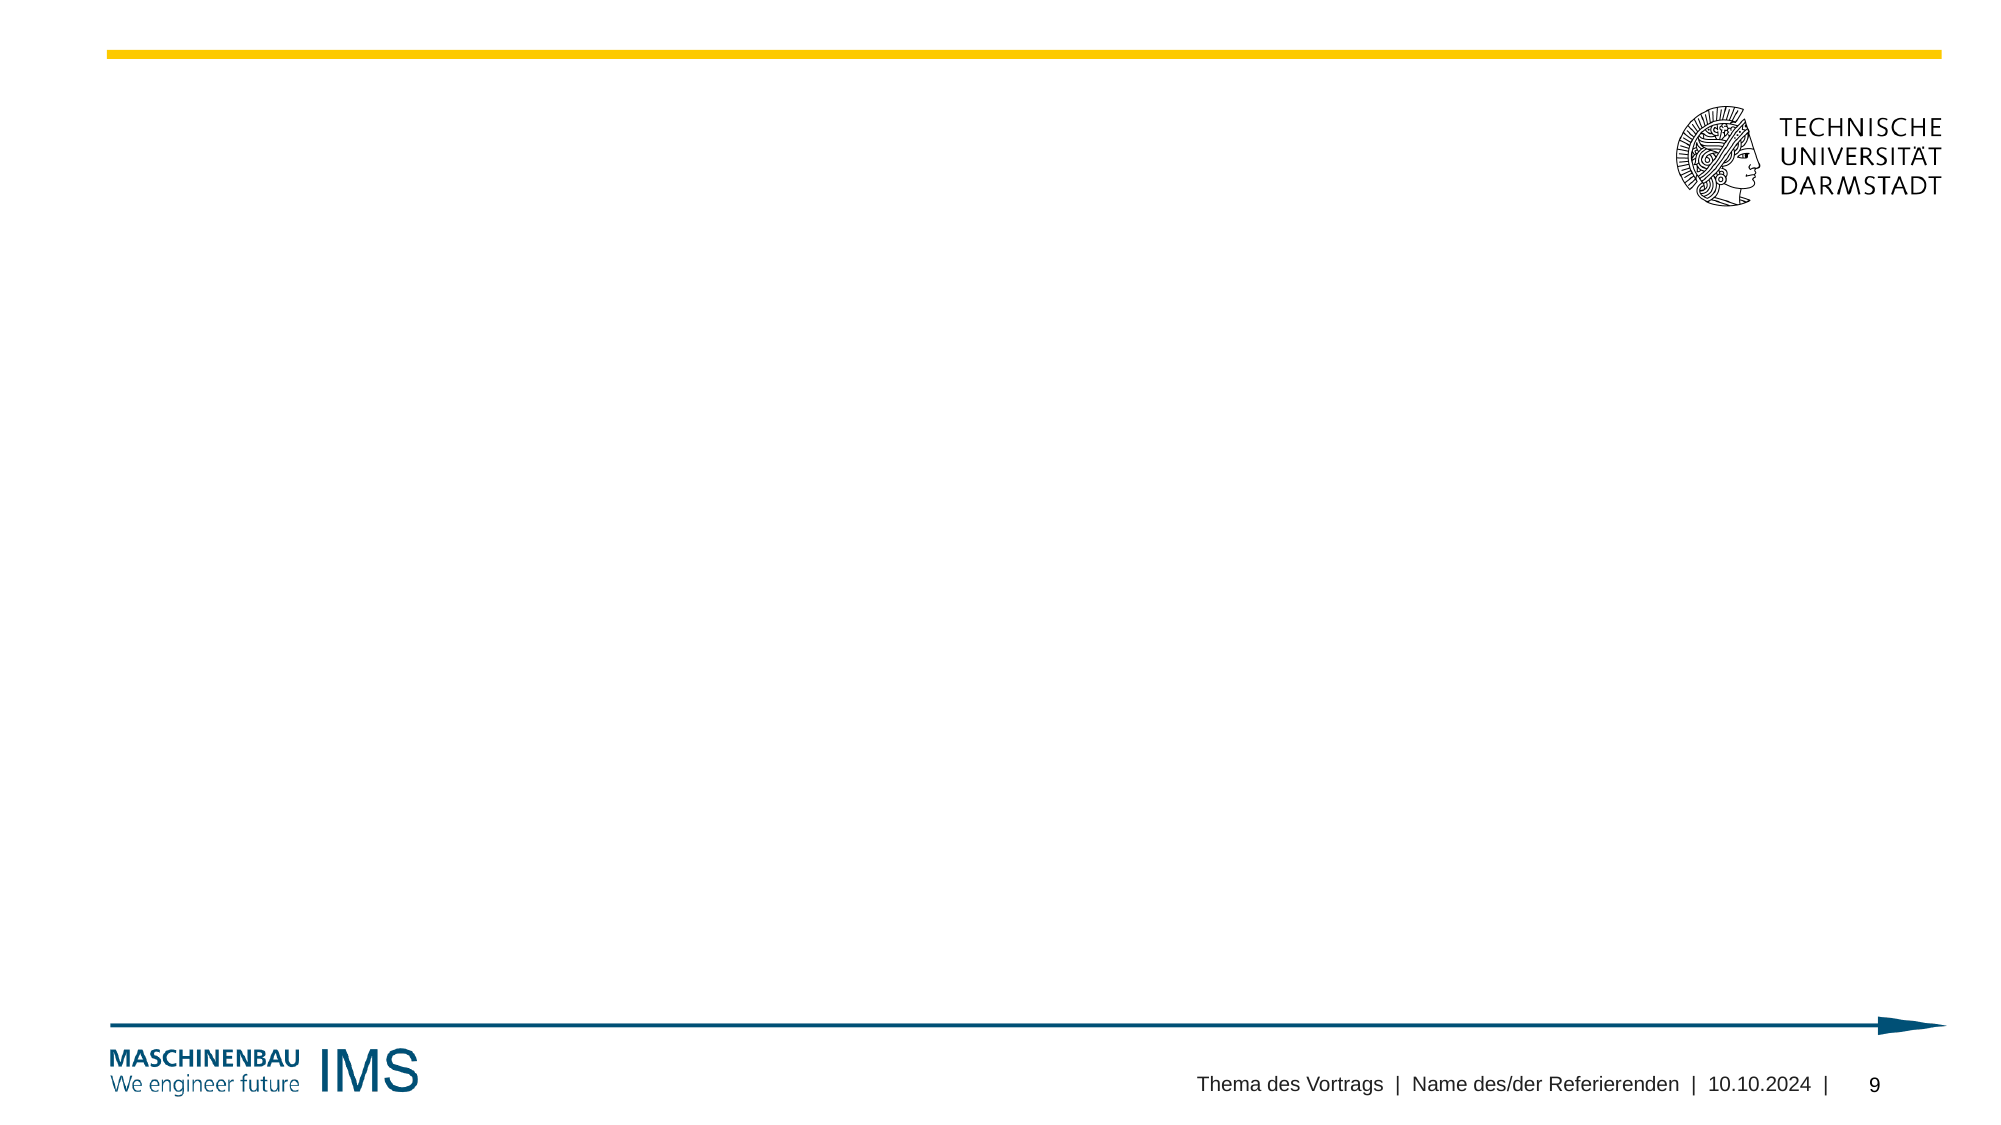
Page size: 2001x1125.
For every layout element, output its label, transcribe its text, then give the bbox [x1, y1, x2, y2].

picture [1646, 88, 1986, 224]
picture [110, 1015, 1947, 1097]
slide_number 9 [1854, 1063, 1942, 1124]
footer Thema des Vortrags | Name des/der Referierenden | 10.10.2024 | [506, 1063, 1850, 1124]
